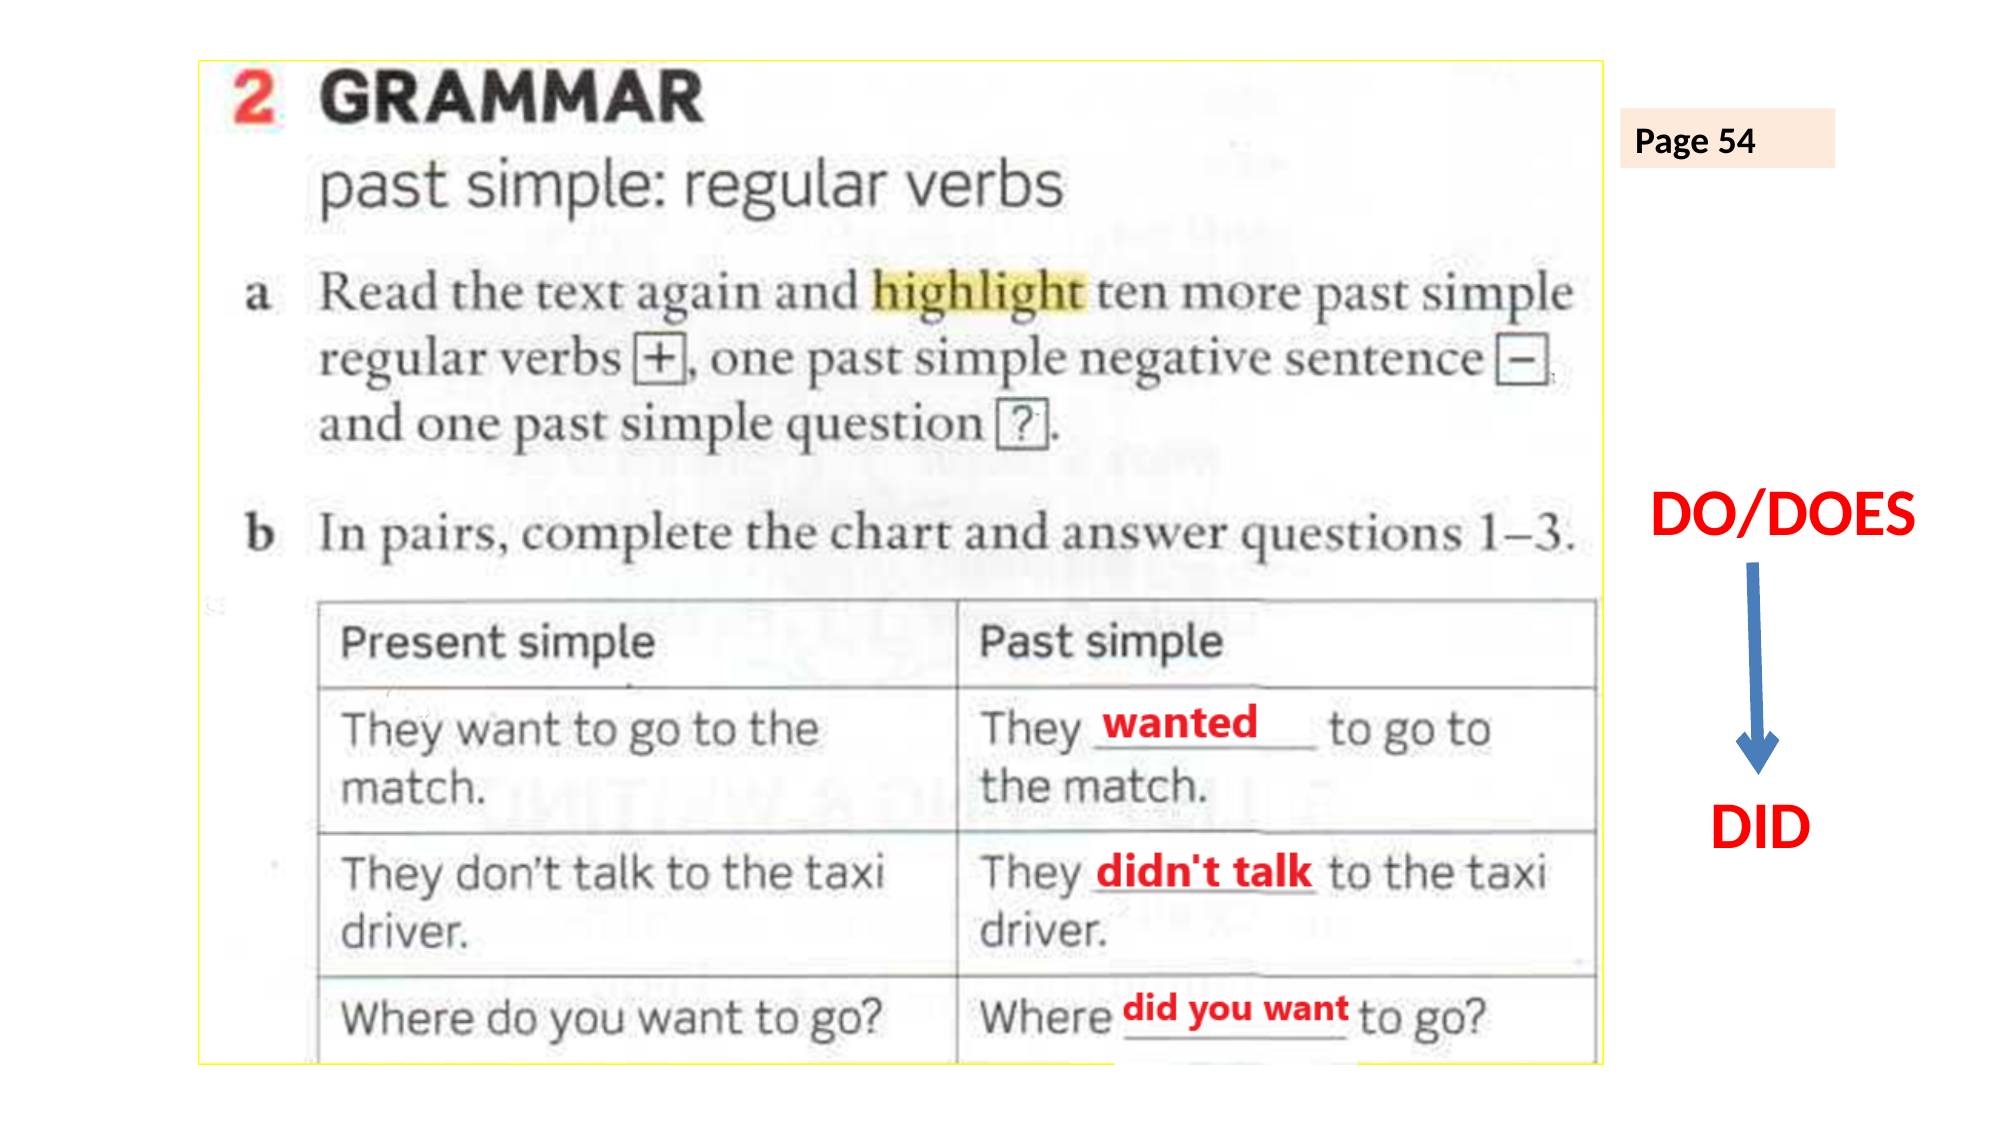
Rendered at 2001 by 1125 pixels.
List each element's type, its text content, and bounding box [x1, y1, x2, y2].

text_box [1752, 562, 1759, 776]
picture [198, 60, 1604, 1065]
text_box DID [1695, 774, 1903, 870]
text_box Page 54 [1620, 108, 1836, 169]
text_box DO/DOES [1636, 461, 1962, 557]
